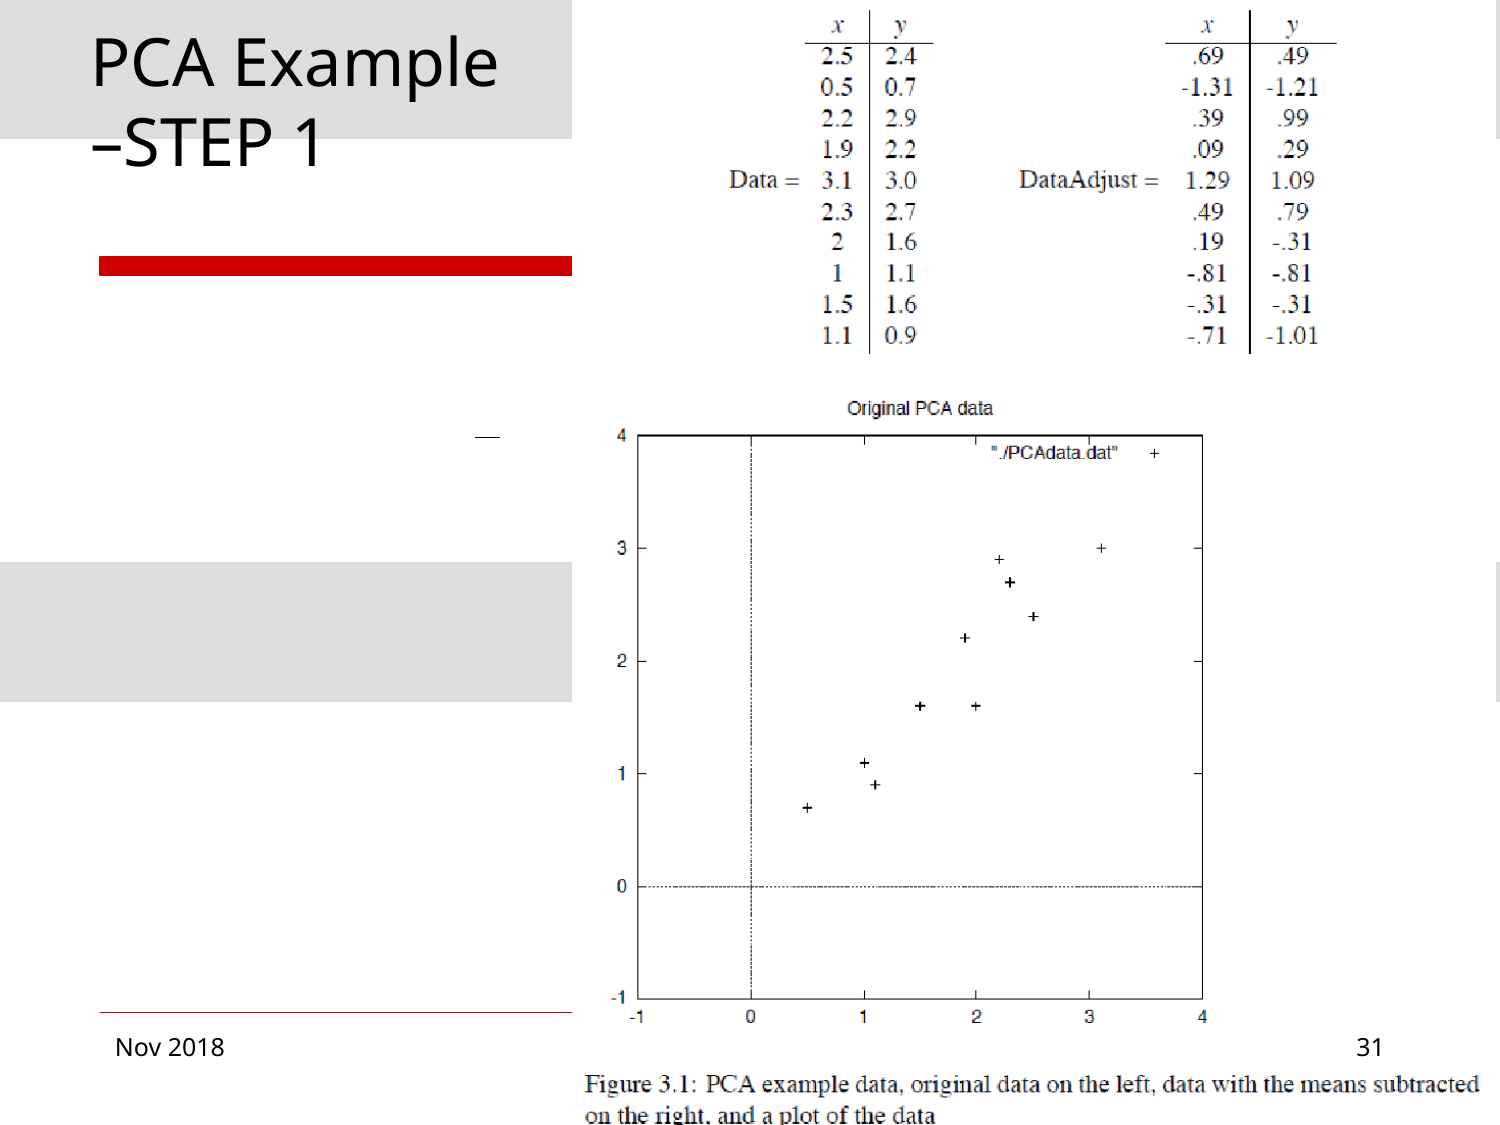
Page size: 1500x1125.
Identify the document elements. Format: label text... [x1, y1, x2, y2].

picture [0, 0, 1500, 1125]
title PCA Example –STEP 1 [75, 0, 570, 188]
text_box Nov 2018 [99, 1024, 425, 1103]
